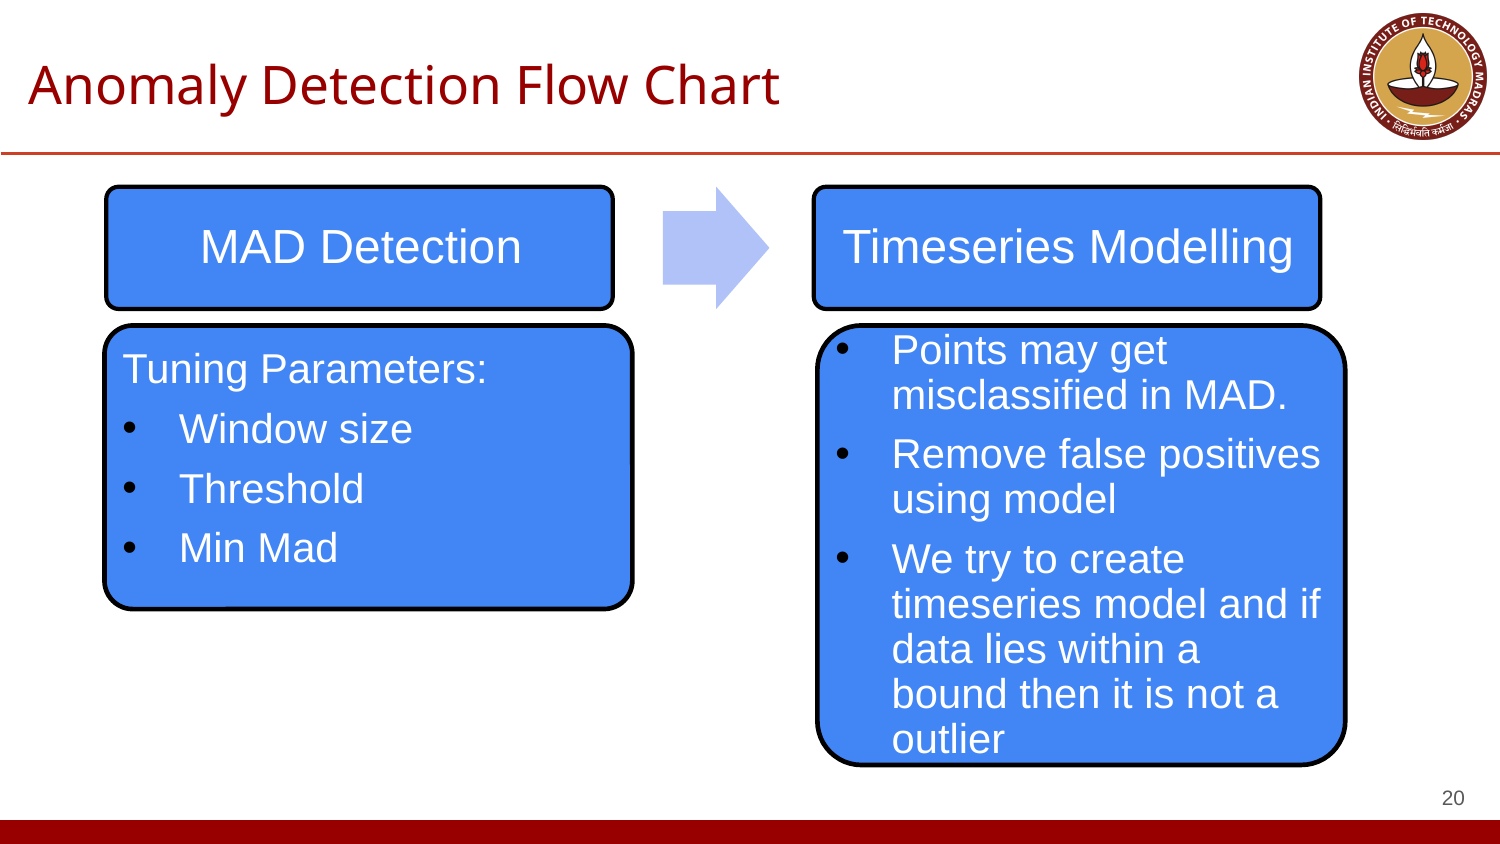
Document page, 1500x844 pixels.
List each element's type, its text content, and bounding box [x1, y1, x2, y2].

picture [1359, 13, 1487, 140]
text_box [104, 325, 633, 610]
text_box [104, 186, 1321, 310]
slide_number 20 [1389, 764, 1480, 830]
title Anomaly Detection Flow Chart [13, 36, 1412, 131]
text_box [817, 325, 1346, 766]
